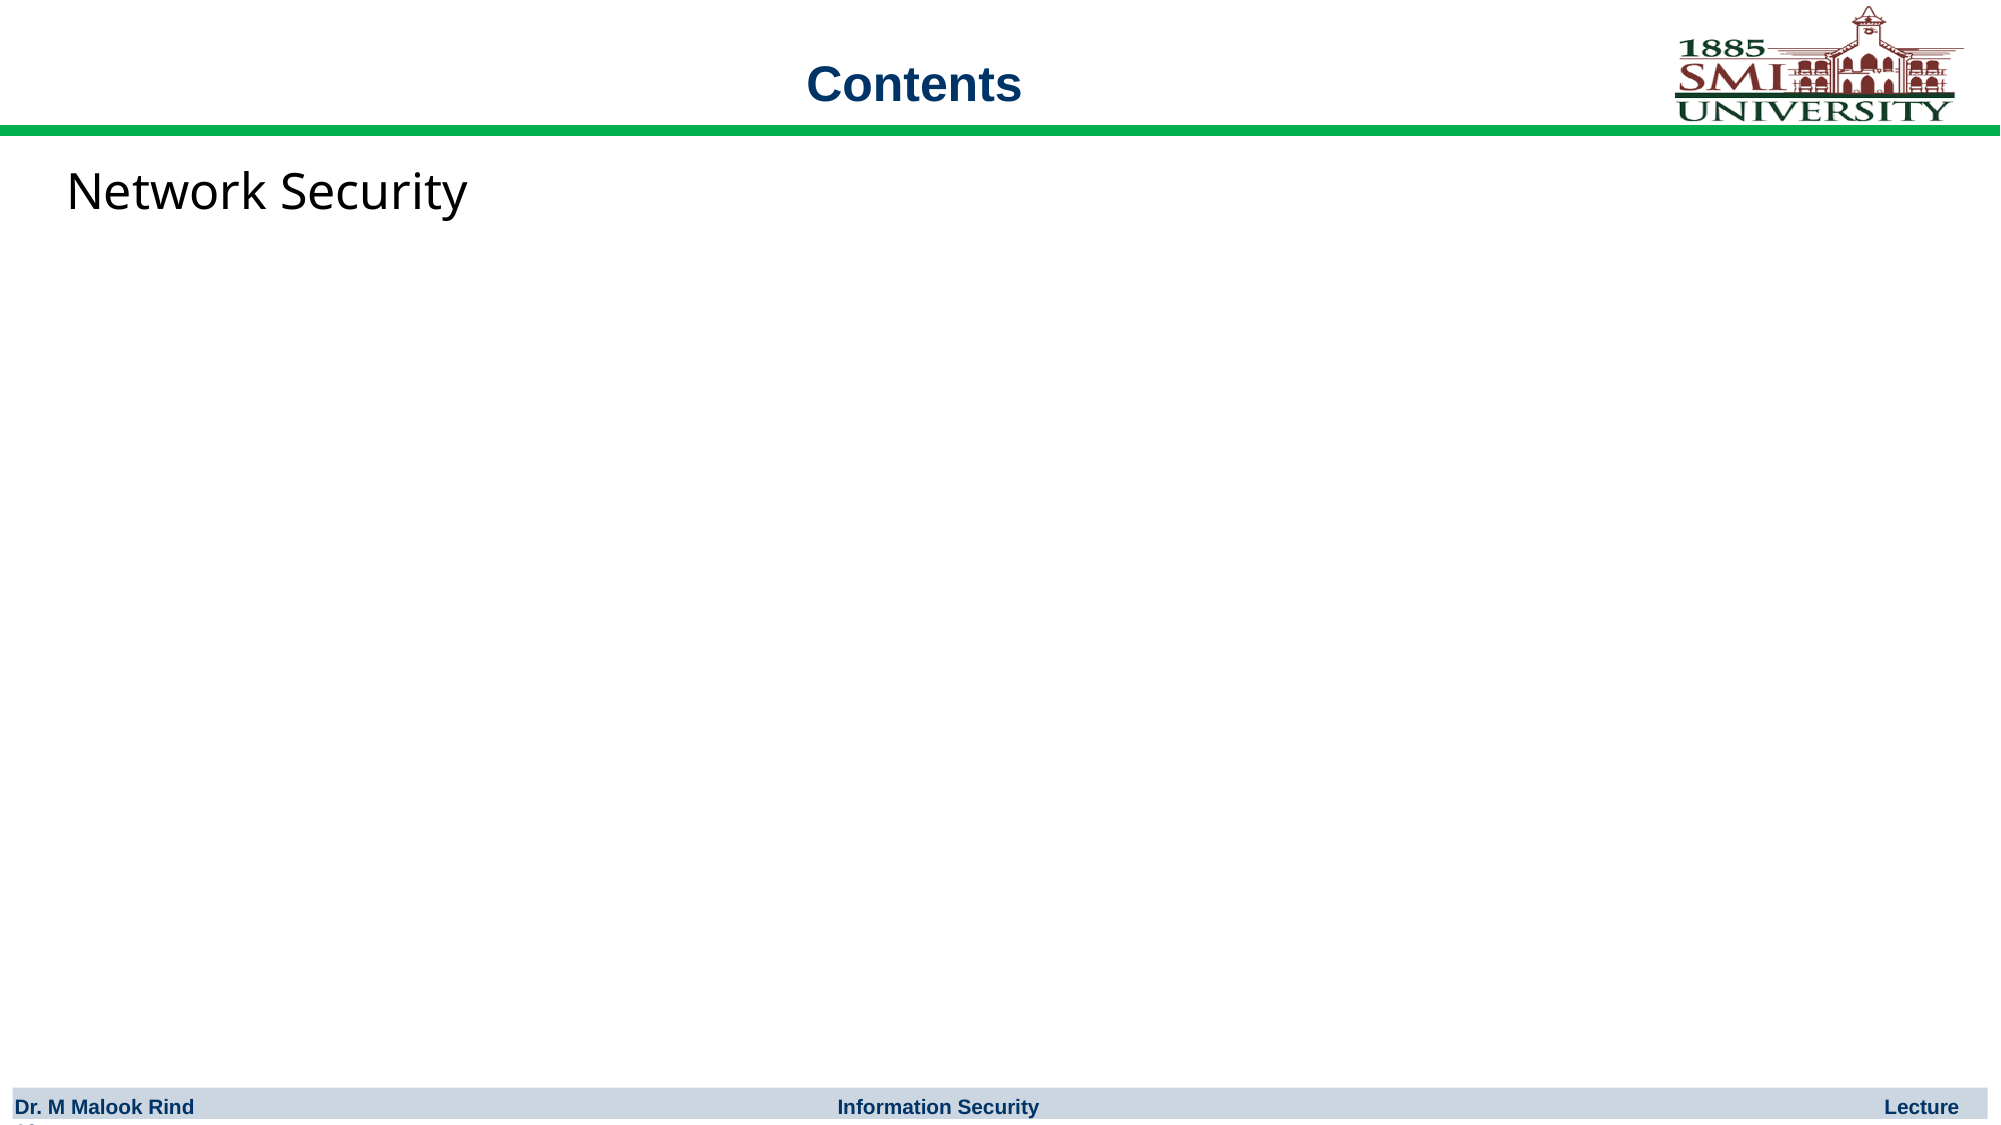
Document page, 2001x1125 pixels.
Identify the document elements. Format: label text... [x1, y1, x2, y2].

text_box Dr. M Malook Rind Information Security Lecture 10 [12, 1091, 1988, 1125]
text_box Network Security [50, 151, 1950, 265]
title Contents [806, 50, 1082, 112]
text_box [12, 1087, 1988, 1091]
picture [1674, 6, 1995, 126]
text_box [0, 125, 2000, 136]
